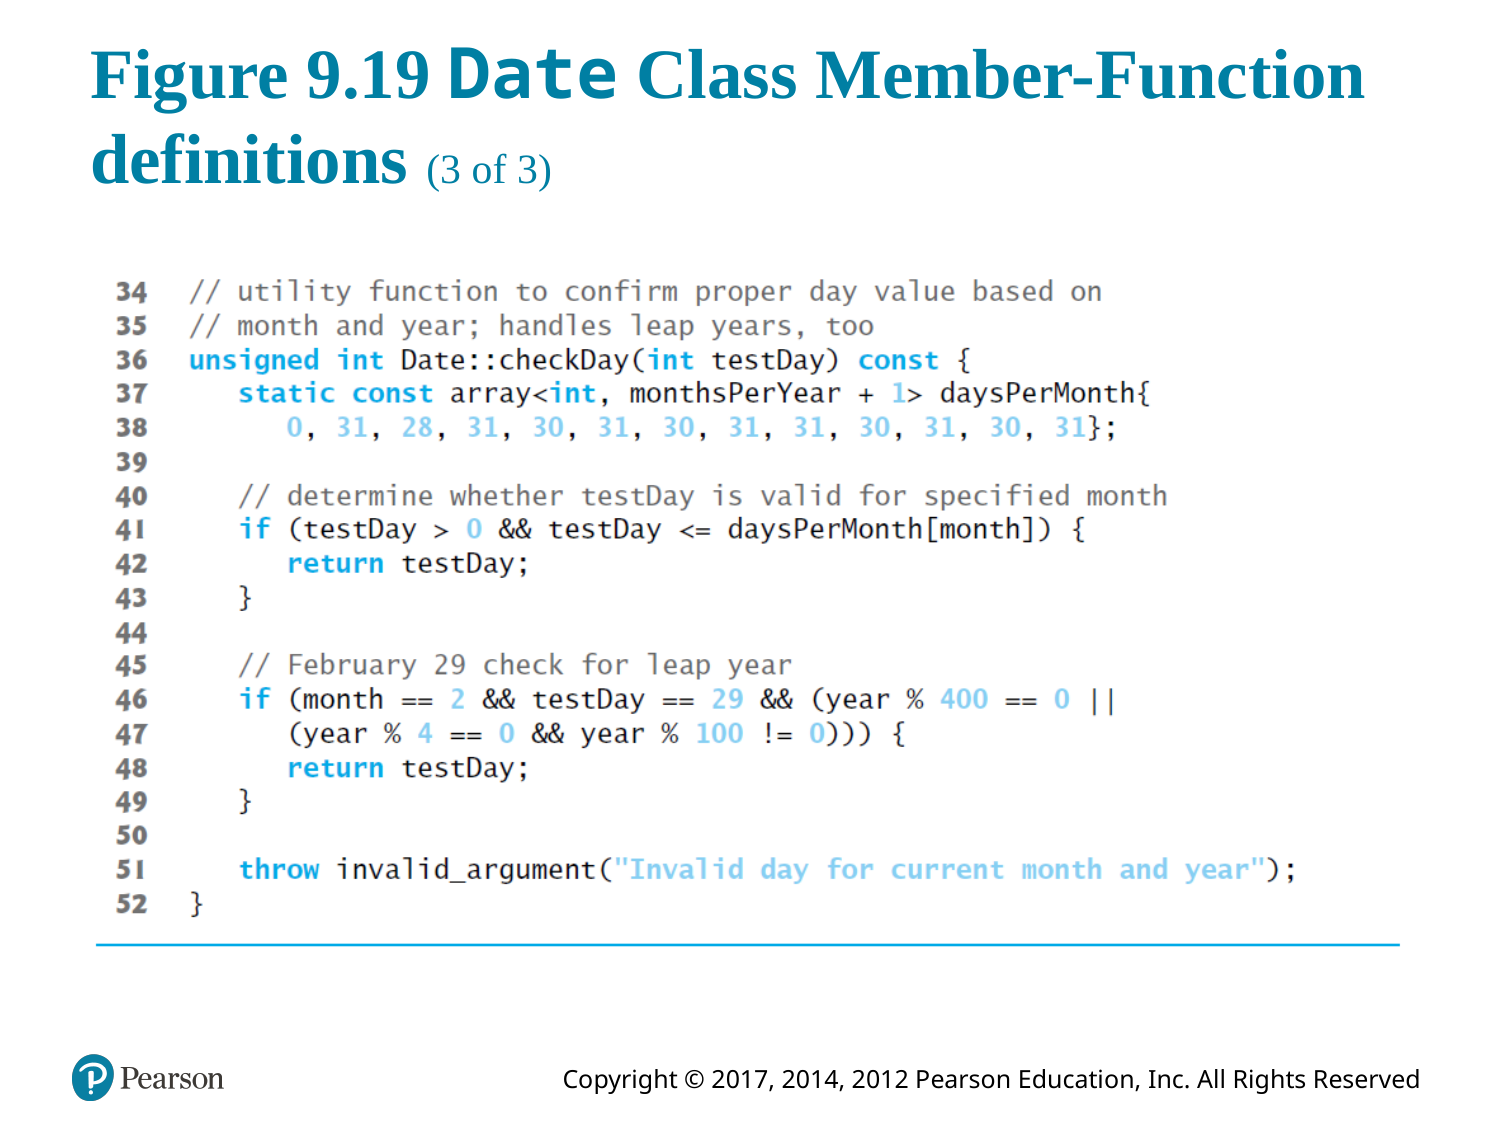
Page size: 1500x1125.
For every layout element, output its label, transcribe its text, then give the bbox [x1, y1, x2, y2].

picture [98, 1054, 224, 1101]
title Figure 9.19 Date Class Member-Function definitions (3 of 3) [75, 37, 1425, 213]
picture [85, 268, 1414, 954]
picture [72, 1087, 83, 1101]
picture [80, 1063, 106, 1088]
picture [72, 1054, 88, 1070]
